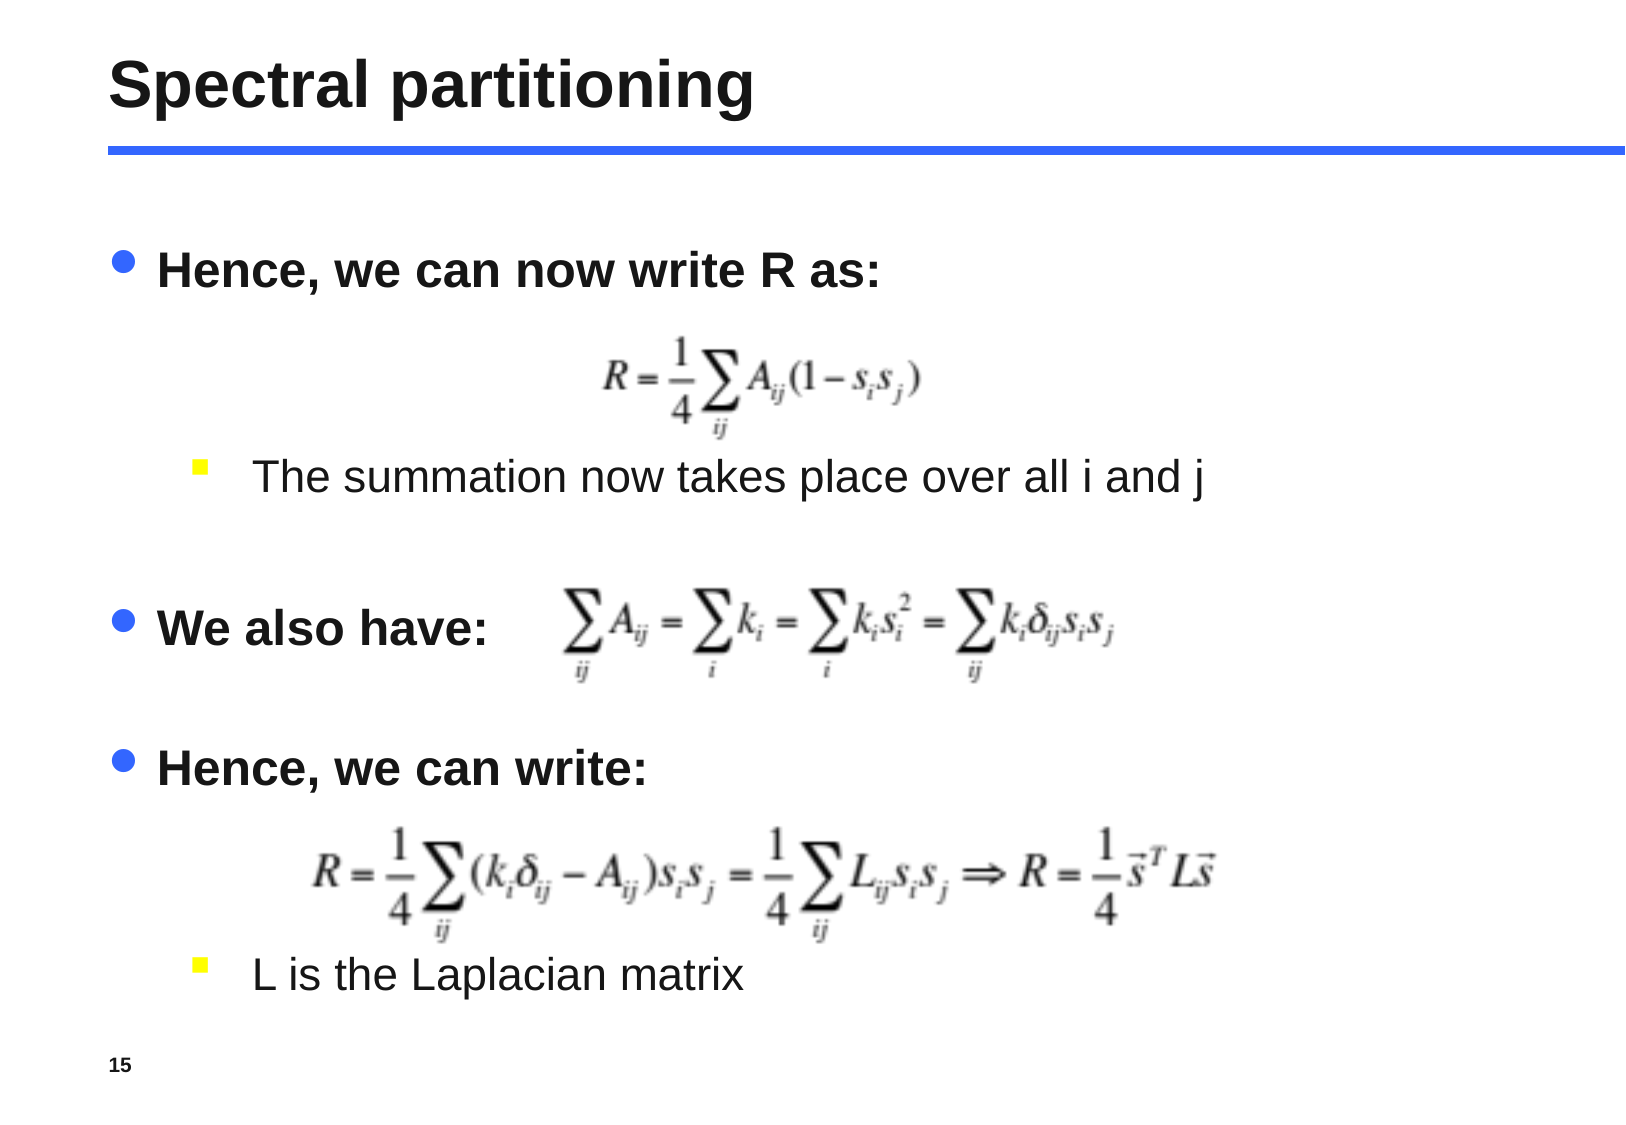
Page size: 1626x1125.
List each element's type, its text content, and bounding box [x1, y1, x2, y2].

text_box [305, 813, 1222, 951]
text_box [597, 323, 923, 446]
title Spectral partitioning [108, 30, 1558, 131]
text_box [557, 581, 1120, 690]
slide_number 15 [108, 1051, 188, 1077]
list Hence, we can now write R as: The summation now takes place over all i and j We also have: Hence, we can write: L is the Laplacian matrix [108, 236, 1558, 975]
